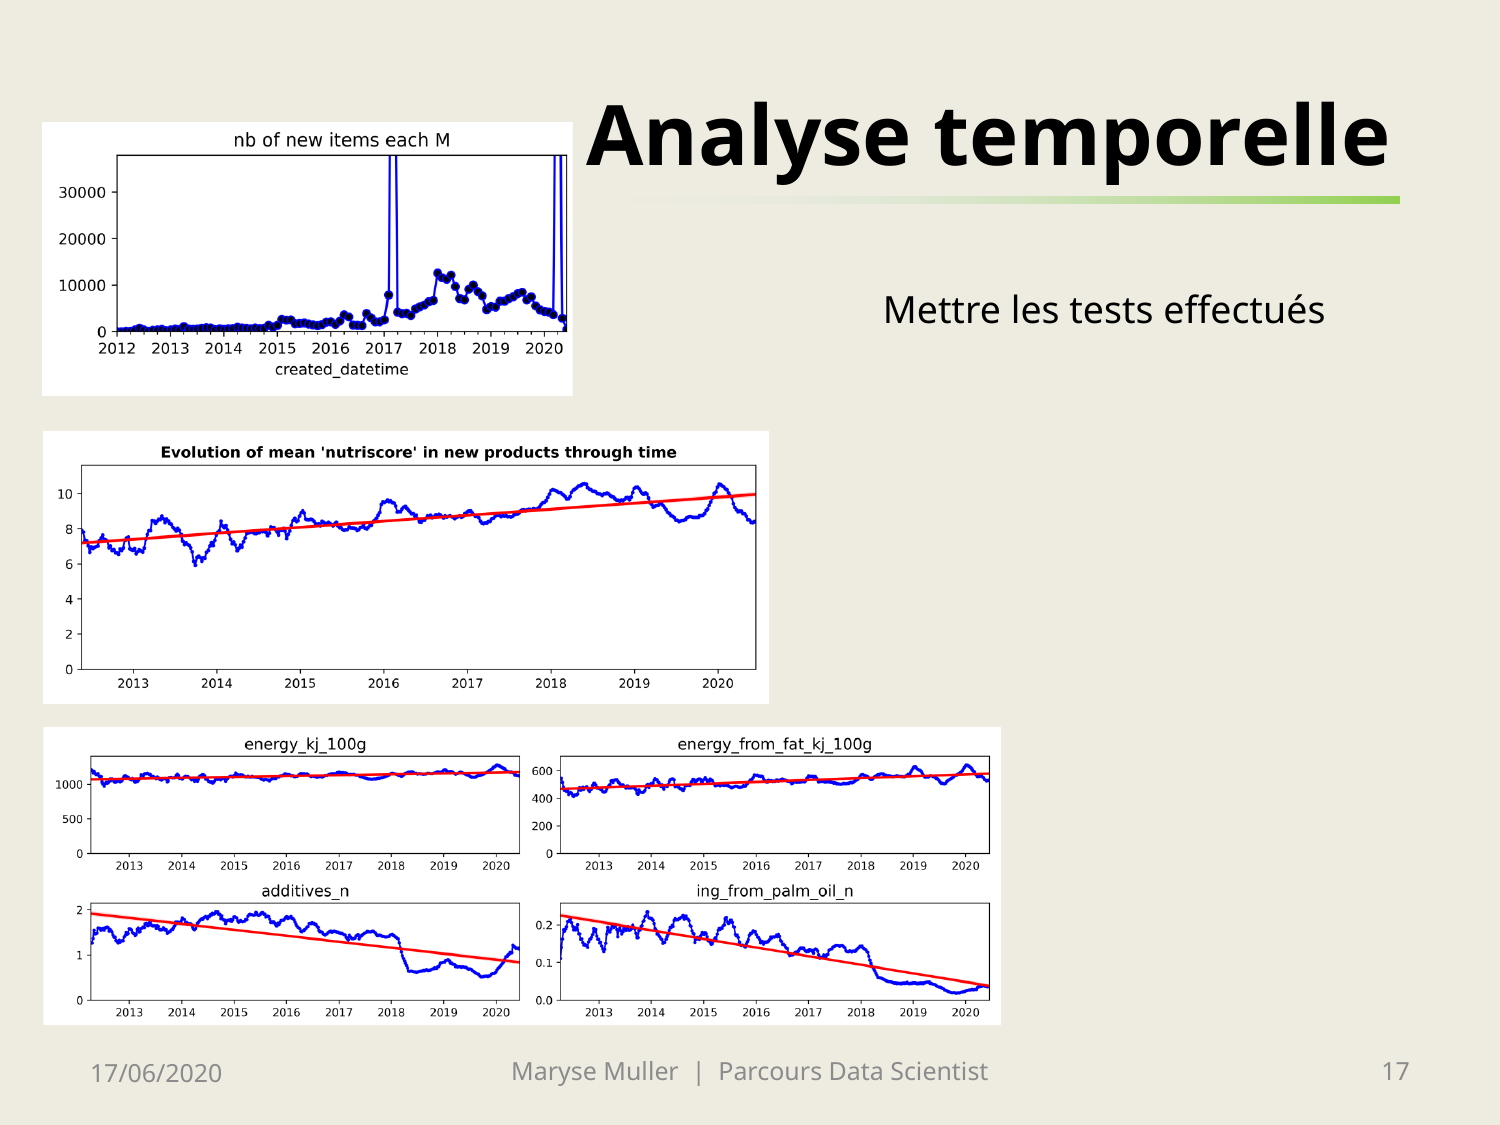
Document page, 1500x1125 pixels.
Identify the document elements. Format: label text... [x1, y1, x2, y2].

picture [43, 727, 1002, 1025]
footer Maryse Muller | Parcours Data Scientist [472, 1042, 1028, 1103]
slide_number 17 [1074, 1042, 1425, 1103]
text_box Mettre les tests effectués [868, 278, 1365, 339]
title Analyse temporelle [116, 45, 1407, 220]
text_box [625, 194, 1402, 206]
picture [41, 122, 573, 396]
picture [43, 431, 769, 704]
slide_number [75, 1042, 425, 1103]
